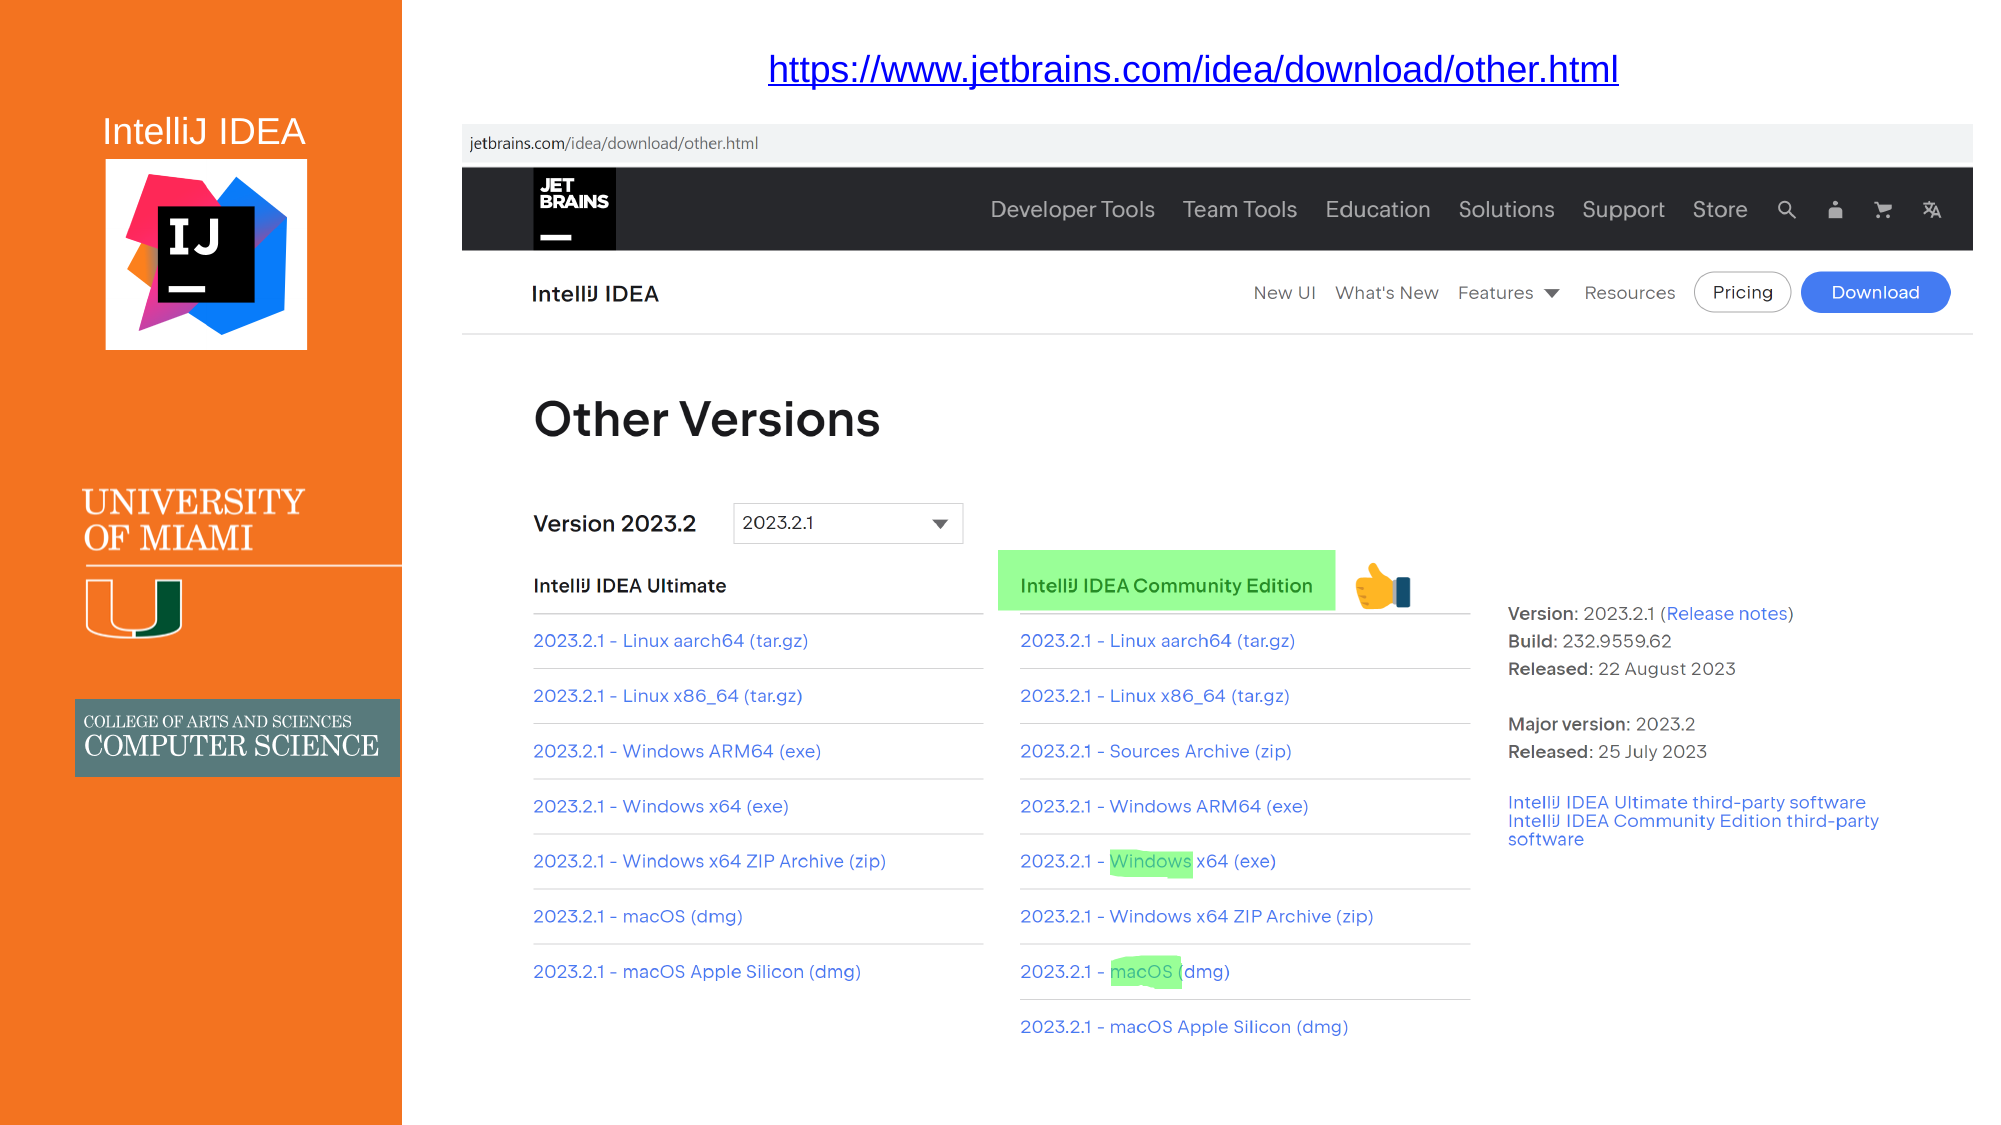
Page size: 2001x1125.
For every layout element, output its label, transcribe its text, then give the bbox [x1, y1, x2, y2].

text_box IntelliJ IDEA [4, 99, 404, 263]
text_box https://www.jetbrains.com/idea/download/other.html [637, 37, 1750, 123]
picture [0, 0, 2000, 1125]
